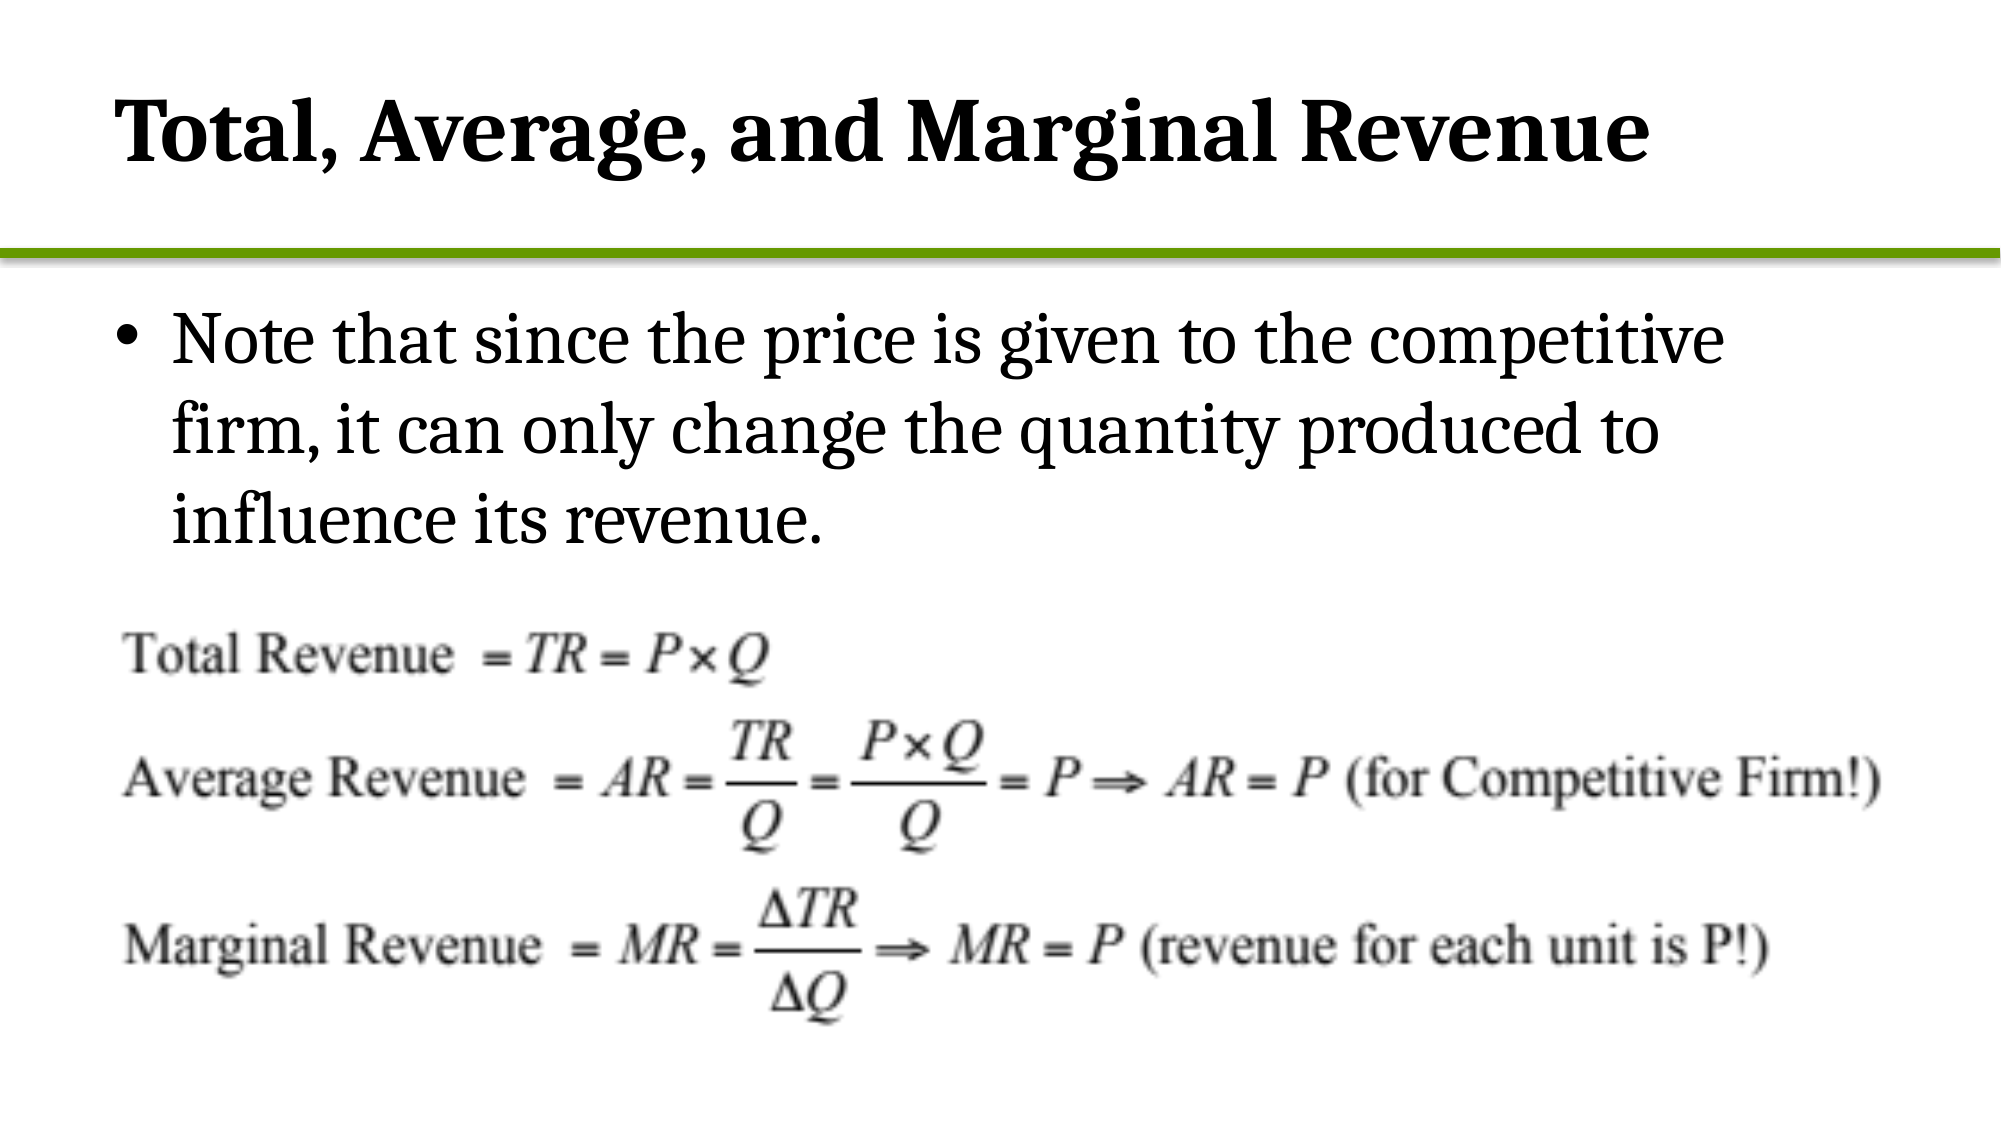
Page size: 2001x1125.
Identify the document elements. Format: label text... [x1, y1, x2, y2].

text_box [115, 622, 1885, 1027]
title Total, Average, and Marginal Revenue [99, 0, 1900, 251]
list Note that since the price is given to the competitive firm, it can only change the quantity produced to influence its revenue. [99, 281, 1900, 1085]
